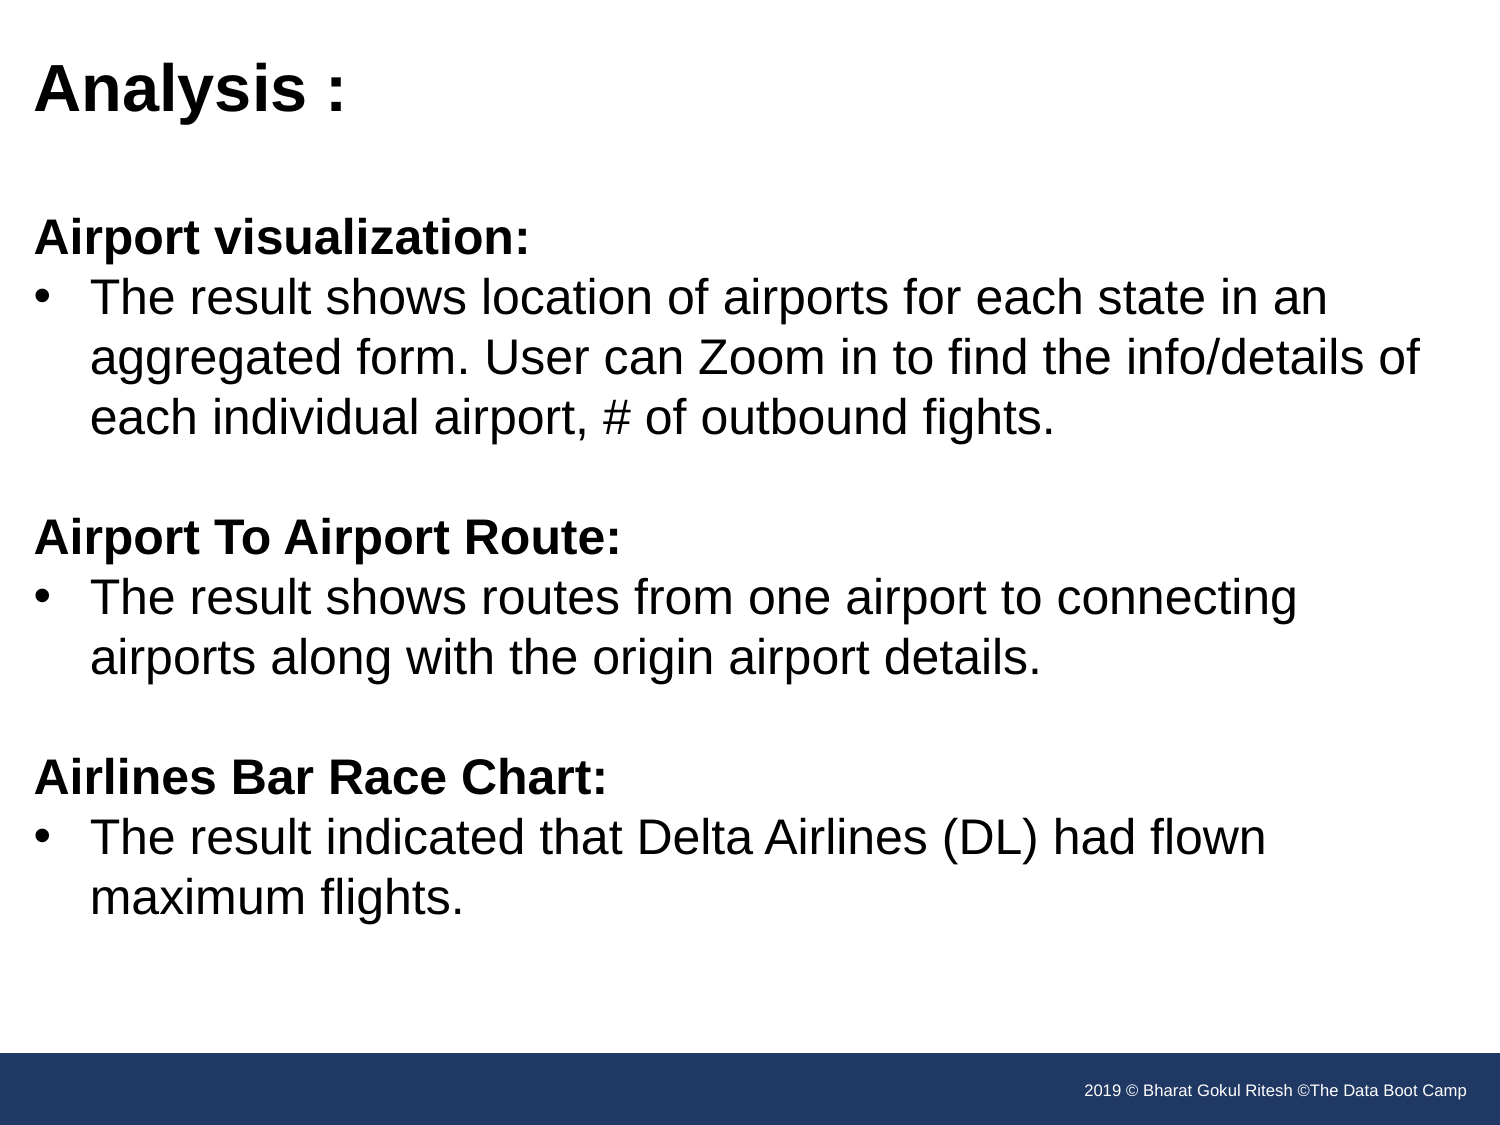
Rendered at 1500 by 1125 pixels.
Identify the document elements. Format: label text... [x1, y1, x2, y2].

text_box Analysis : Airport visualization: The result shows location of airports for each state in an aggregated form. User can Zoom in to find the info/details of each individual airport, # of outbound fights. Airport To Airport Route: The result shows routes from one airport to connecting airports along with the origin airport details. Airlines Bar Race Chart: The result indicated that Delta Airlines (DL) had flown maximum flights. [18, 37, 1482, 933]
